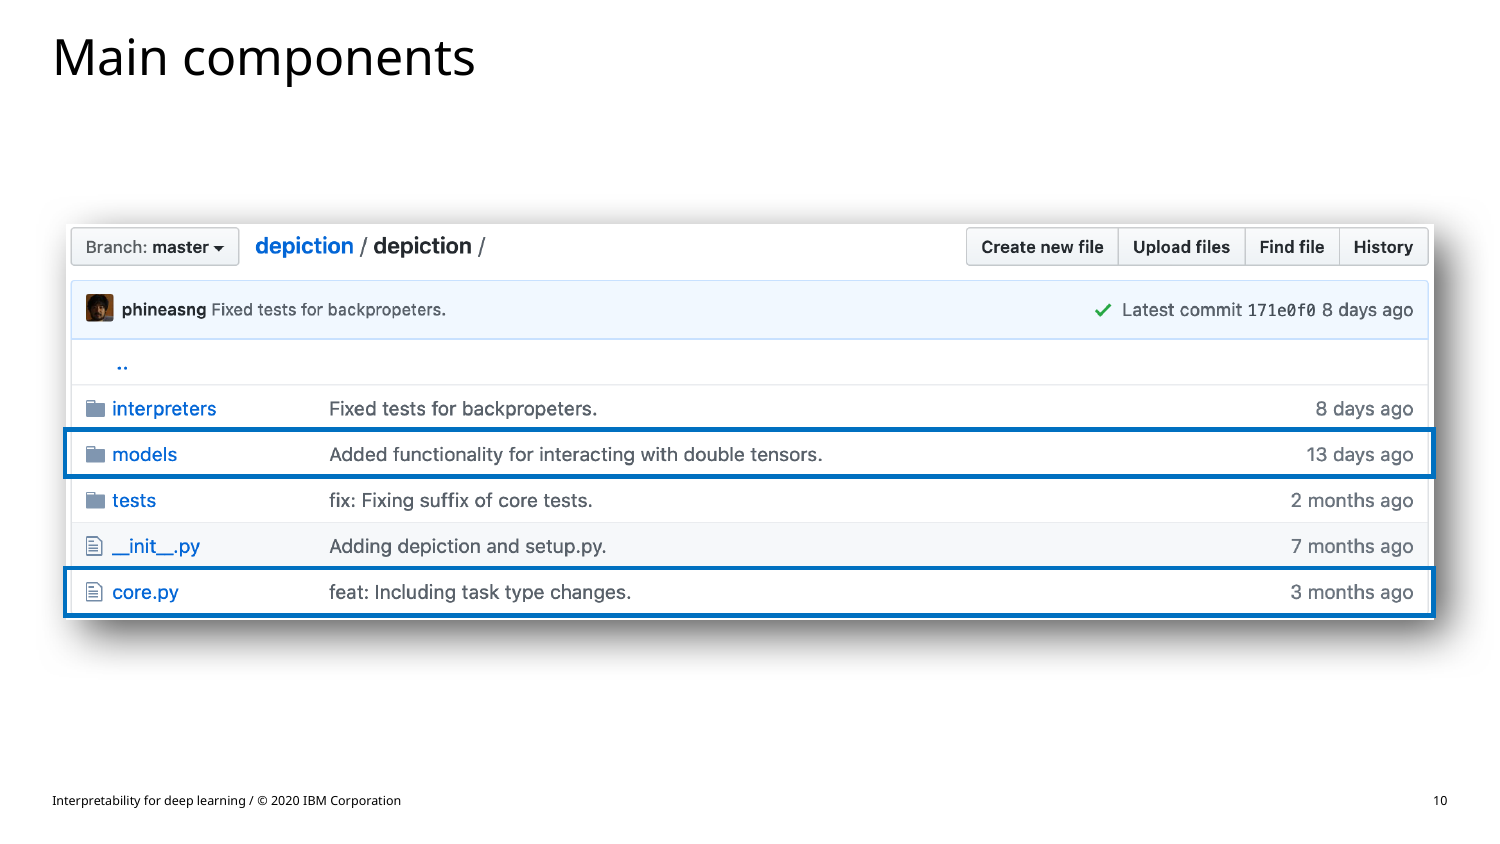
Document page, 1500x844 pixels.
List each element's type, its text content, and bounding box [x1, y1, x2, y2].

slide_number 10 [1162, 785, 1463, 813]
footer Interpretability for deep learning / © 2020 IBM Corporation [37, 785, 713, 813]
picture [66, 224, 1434, 620]
text_box Main components [37, 19, 772, 99]
